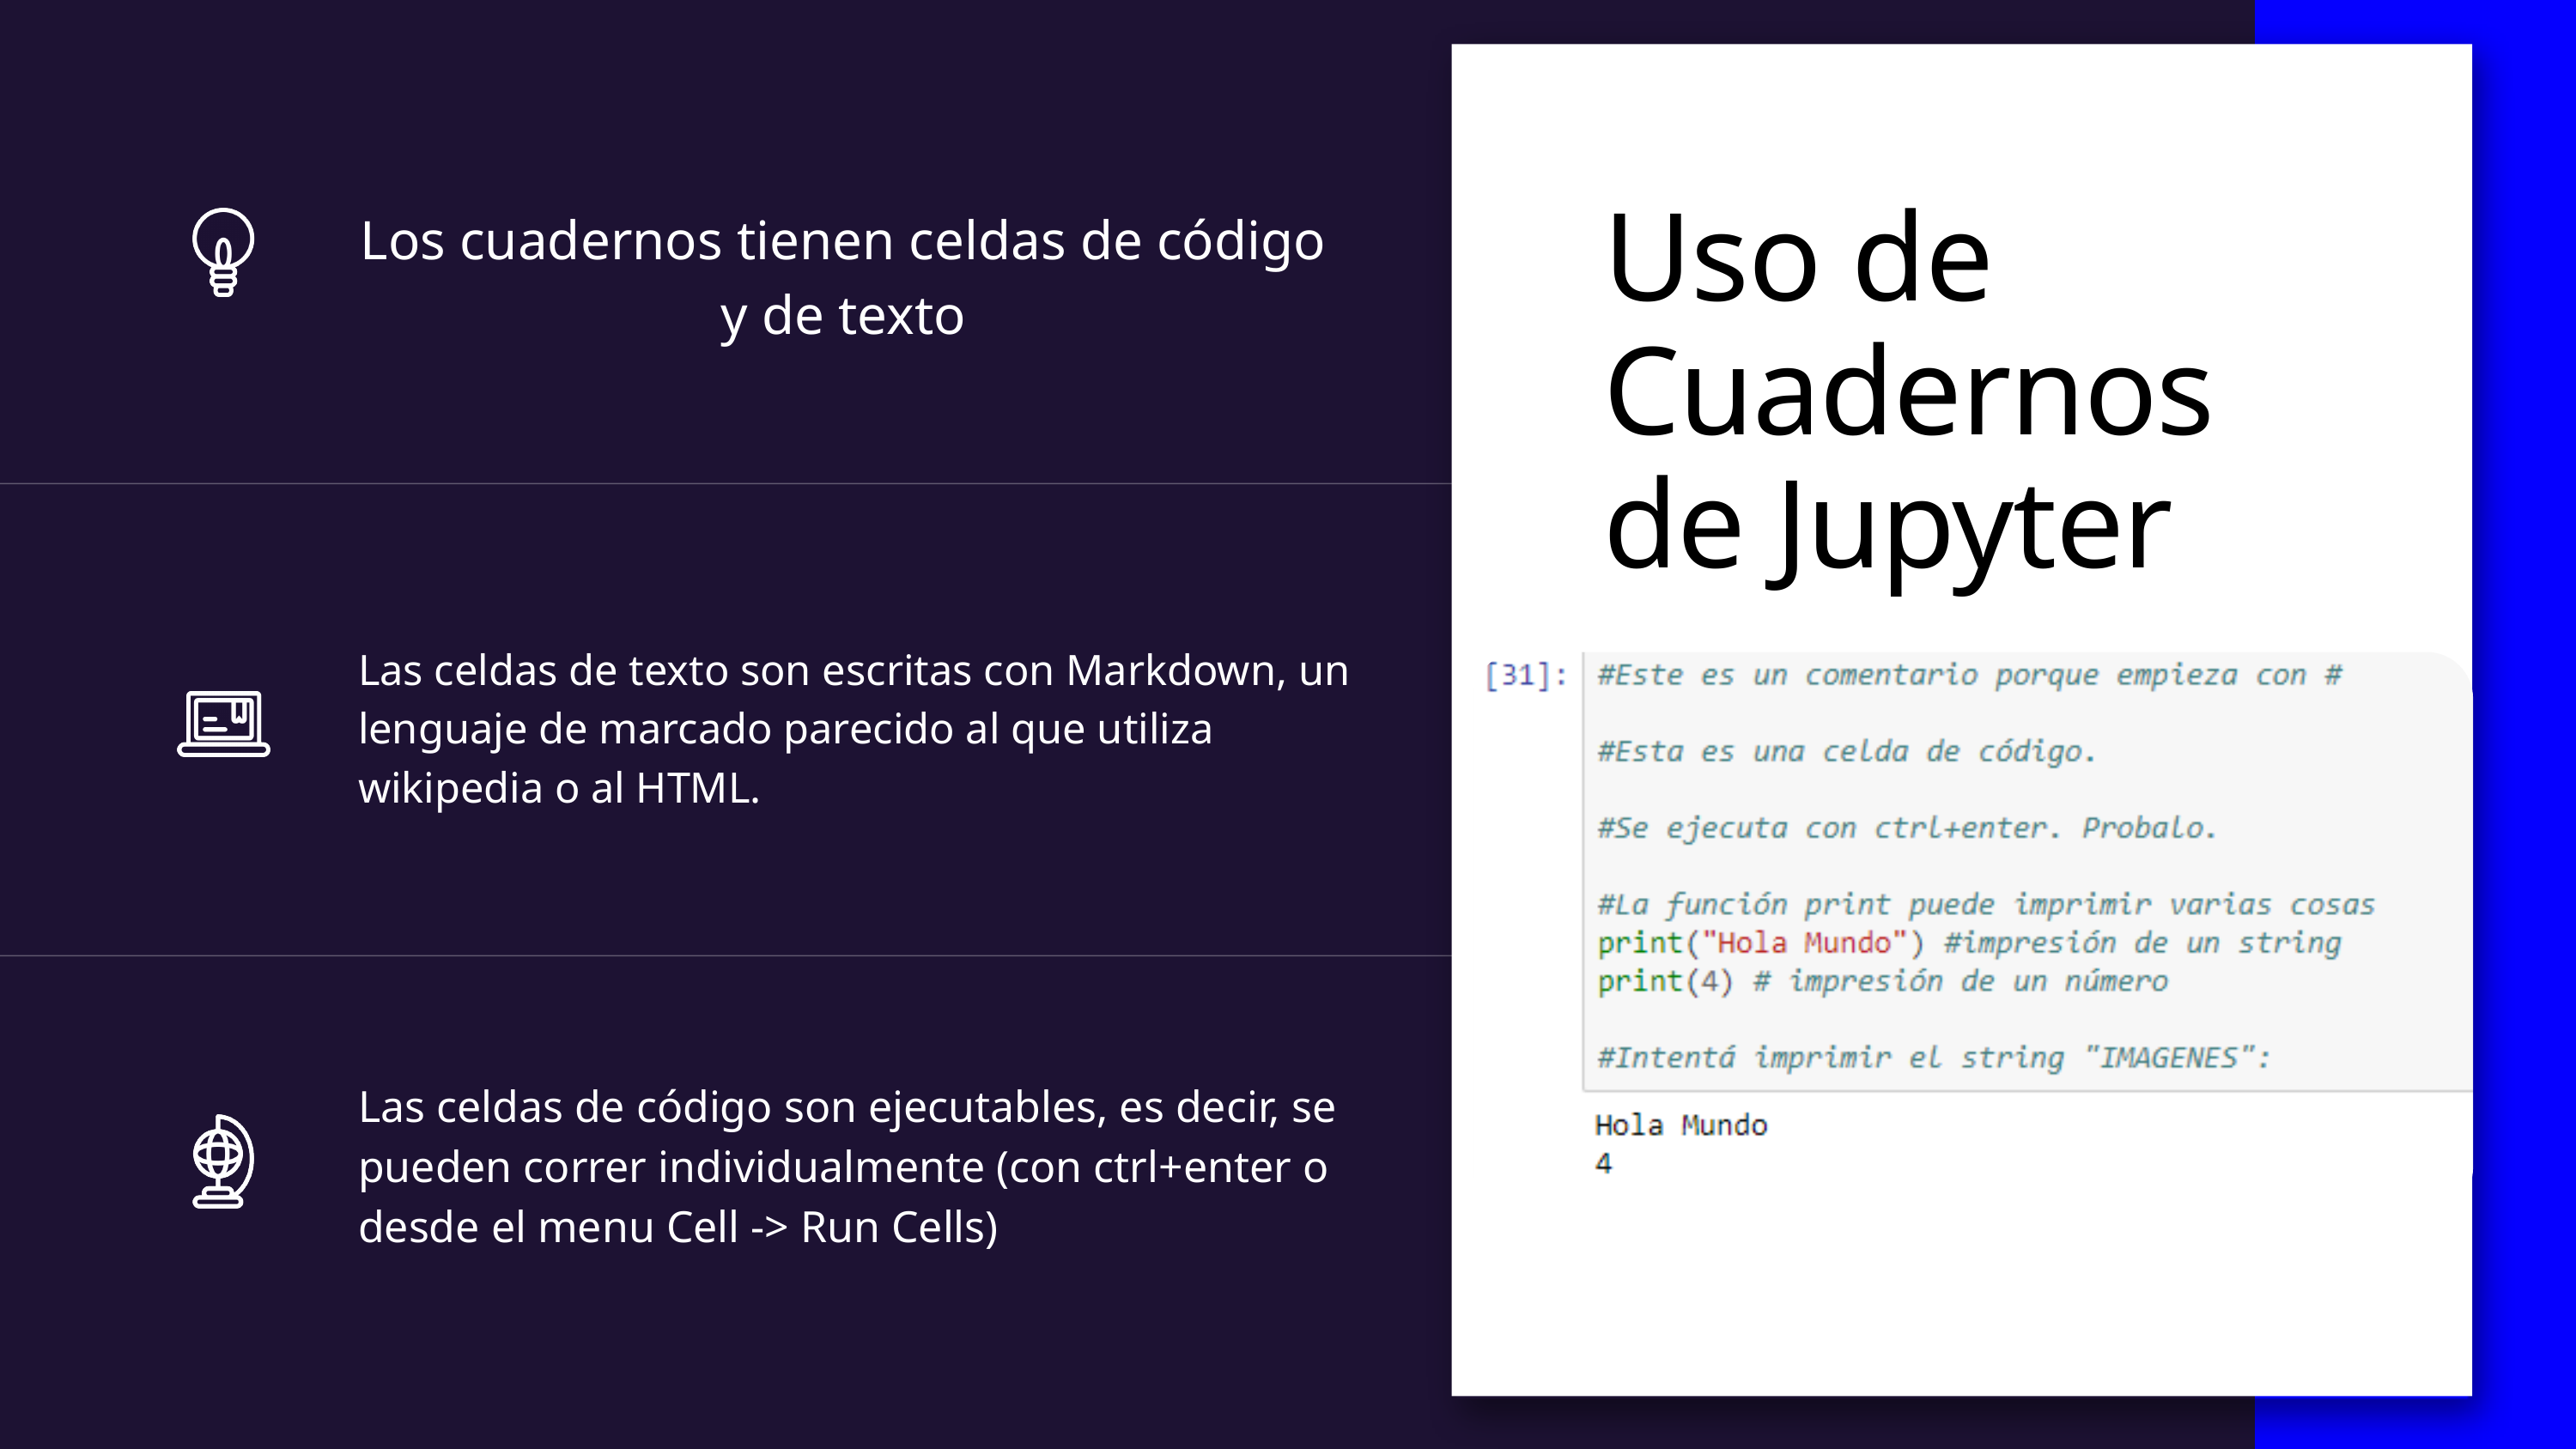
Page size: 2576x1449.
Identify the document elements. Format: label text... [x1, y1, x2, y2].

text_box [1473, 652, 2474, 1215]
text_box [1426, 21, 2521, 1449]
picture [192, 1114, 255, 1210]
text_box Las celdas de código son ejecutables, es decir, se pueden correr individualmente (con ctrl+enter o desde el menu Cell -> Run Cells) [358, 1070, 1382, 1252]
picture [187, 203, 259, 297]
picture [176, 691, 270, 758]
text_box Los cuadernos tienen celdas de código y de texto [358, 196, 1330, 345]
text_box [2254, 0, 2576, 1449]
text_box Las celdas de texto son escritas con Markdown, un lenguaje de marcado parecido al que utiliza wikipedia o al HTML. [358, 634, 1382, 811]
